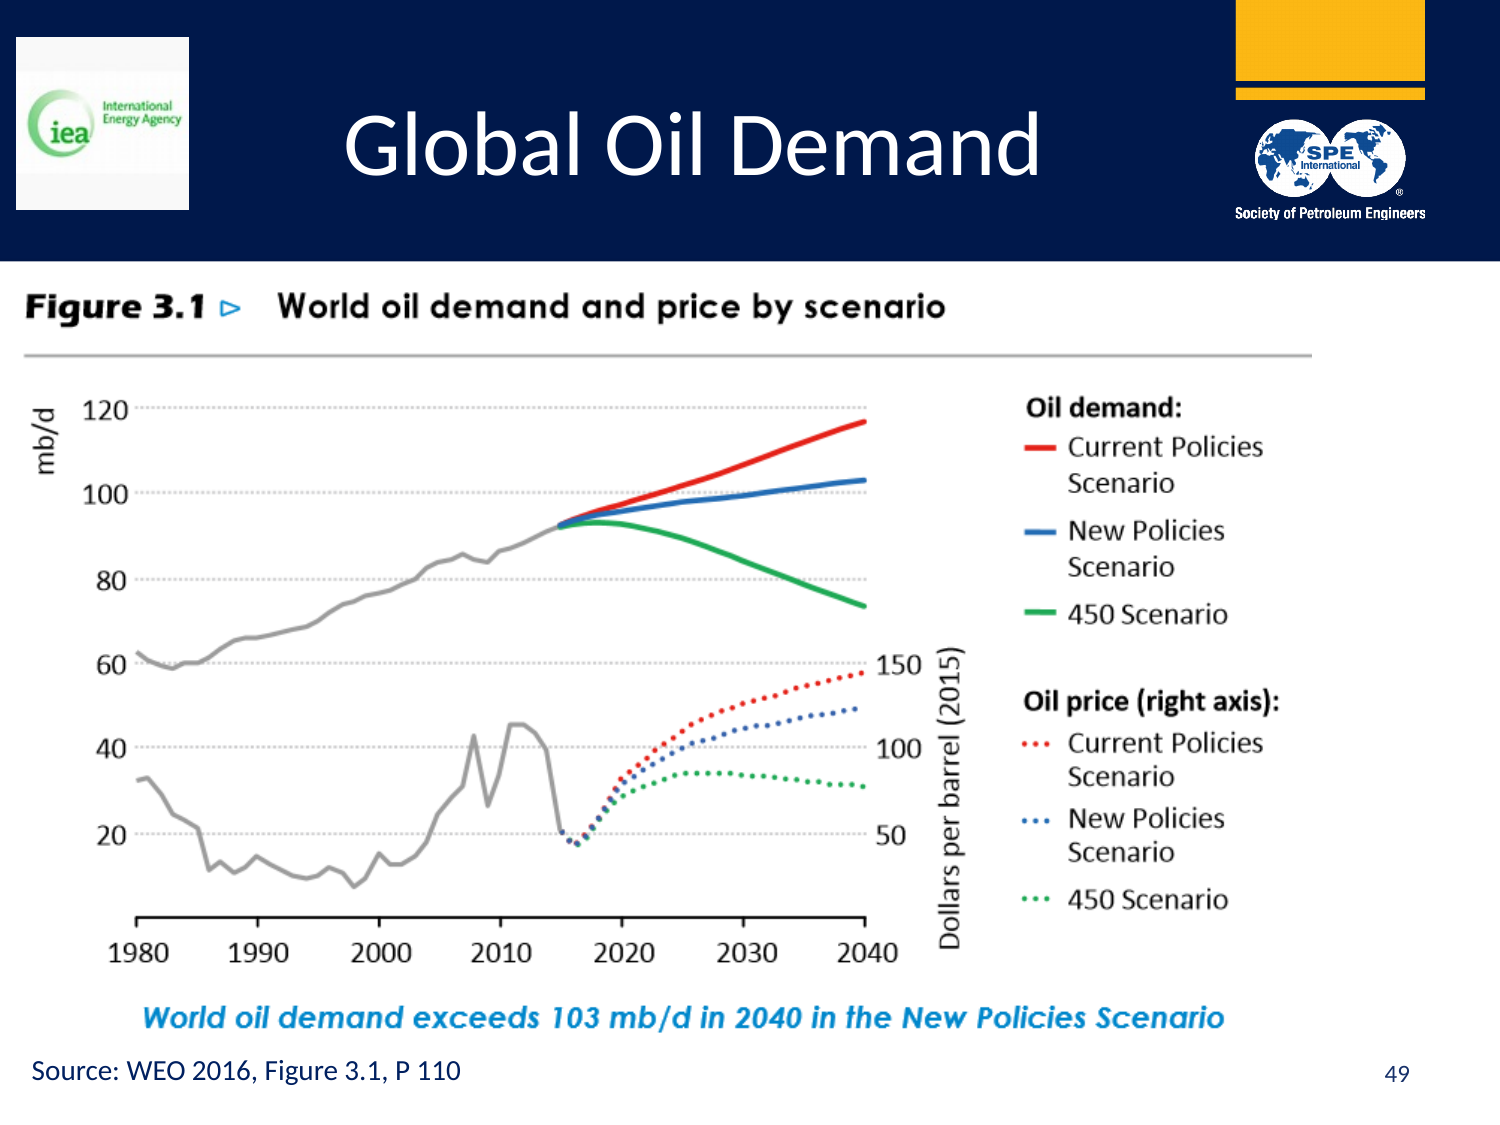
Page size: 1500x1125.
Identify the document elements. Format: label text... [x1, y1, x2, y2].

slide_number 49 [1074, 1042, 1425, 1103]
text_box Source: WEO 2016, Figure 3.1, P 110 [16, 1055, 1258, 1094]
picture [0, 262, 1313, 1047]
picture [16, 36, 189, 210]
title Global Oil Demand [188, 45, 1200, 233]
